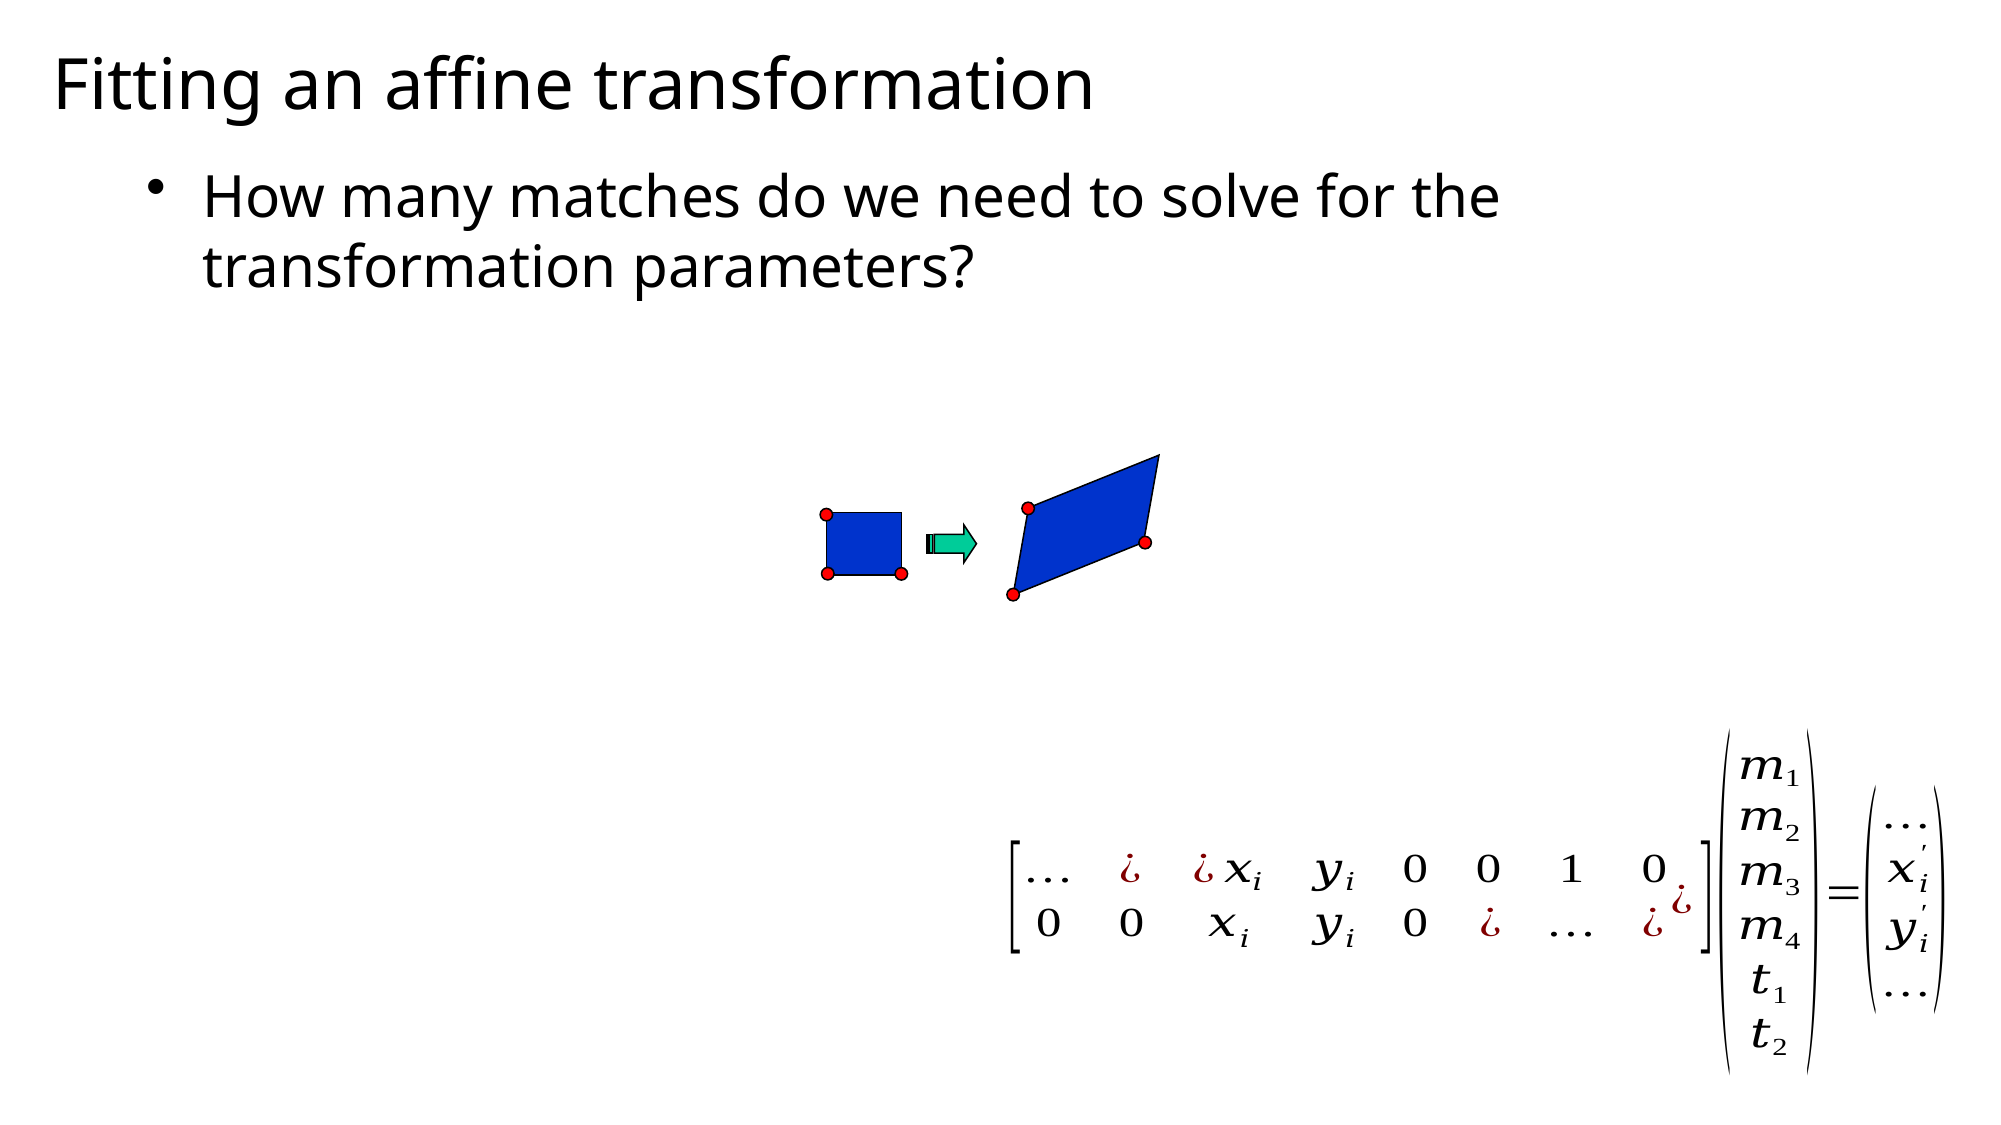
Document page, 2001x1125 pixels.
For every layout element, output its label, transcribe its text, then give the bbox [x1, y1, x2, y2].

title Fitting an affine transformation [37, 12, 1963, 151]
list How many matches do we need to solve for the transformation parameters? [131, 151, 1851, 519]
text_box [819, 487, 1180, 602]
